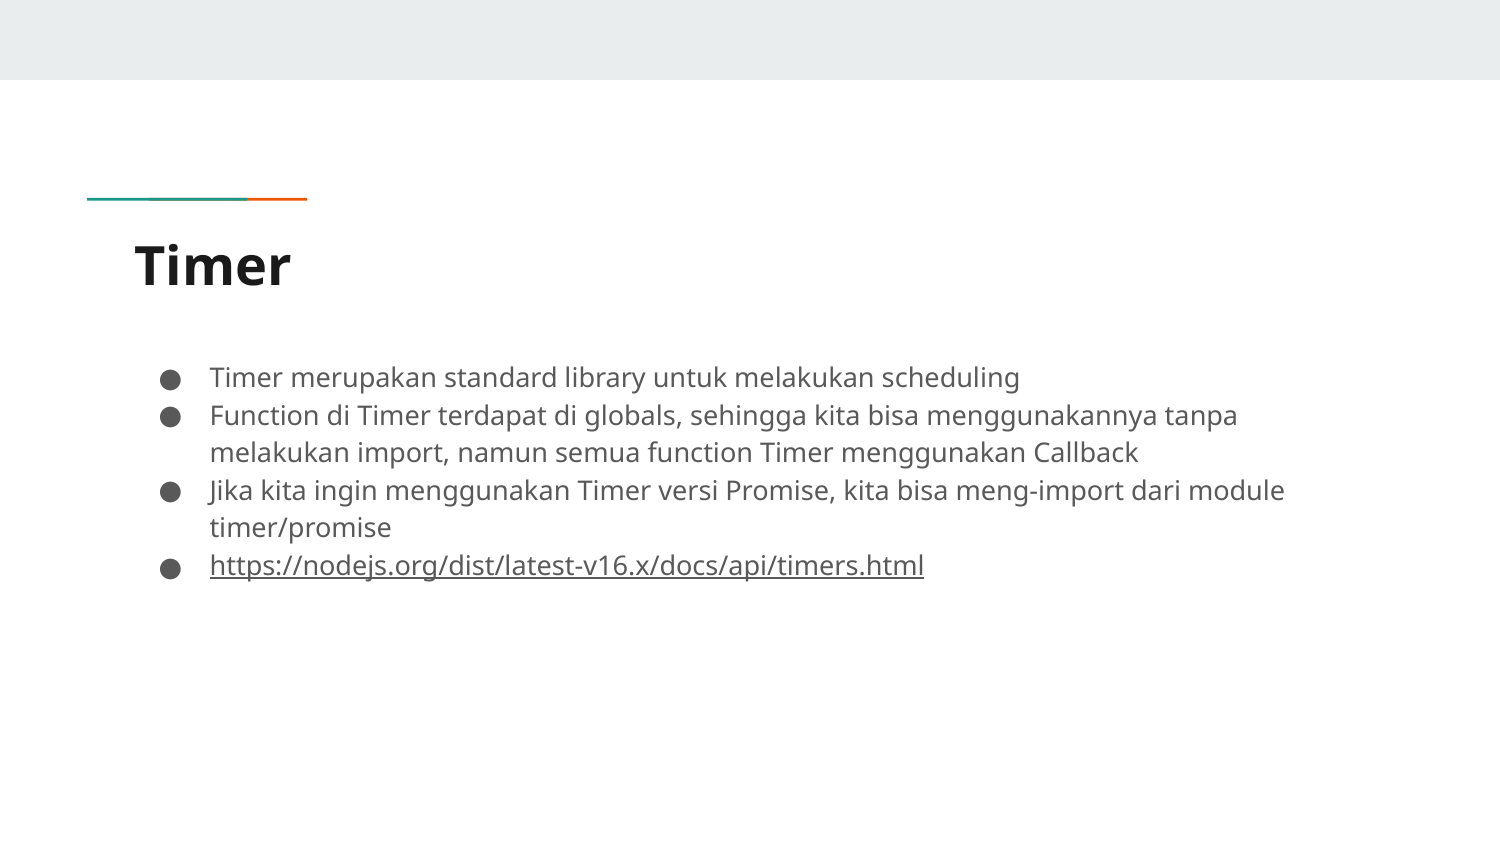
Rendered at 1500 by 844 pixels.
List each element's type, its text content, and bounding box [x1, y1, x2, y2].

list Timer merupakan standard library untuk melakukan scheduling Function di Timer terdapat di globals, sehingga kita bisa menggunakannya tanpa melakukan import, namun semua function Timer menggunakan Callback Jika kita ingin menggunakan Timer versi Promise, kita bisa meng-import dari module timer/promise https://nodejs.org/dist/latest-v16.x/docs/api/timers.html [119, 341, 1381, 712]
title Timer [119, 216, 1381, 305]
